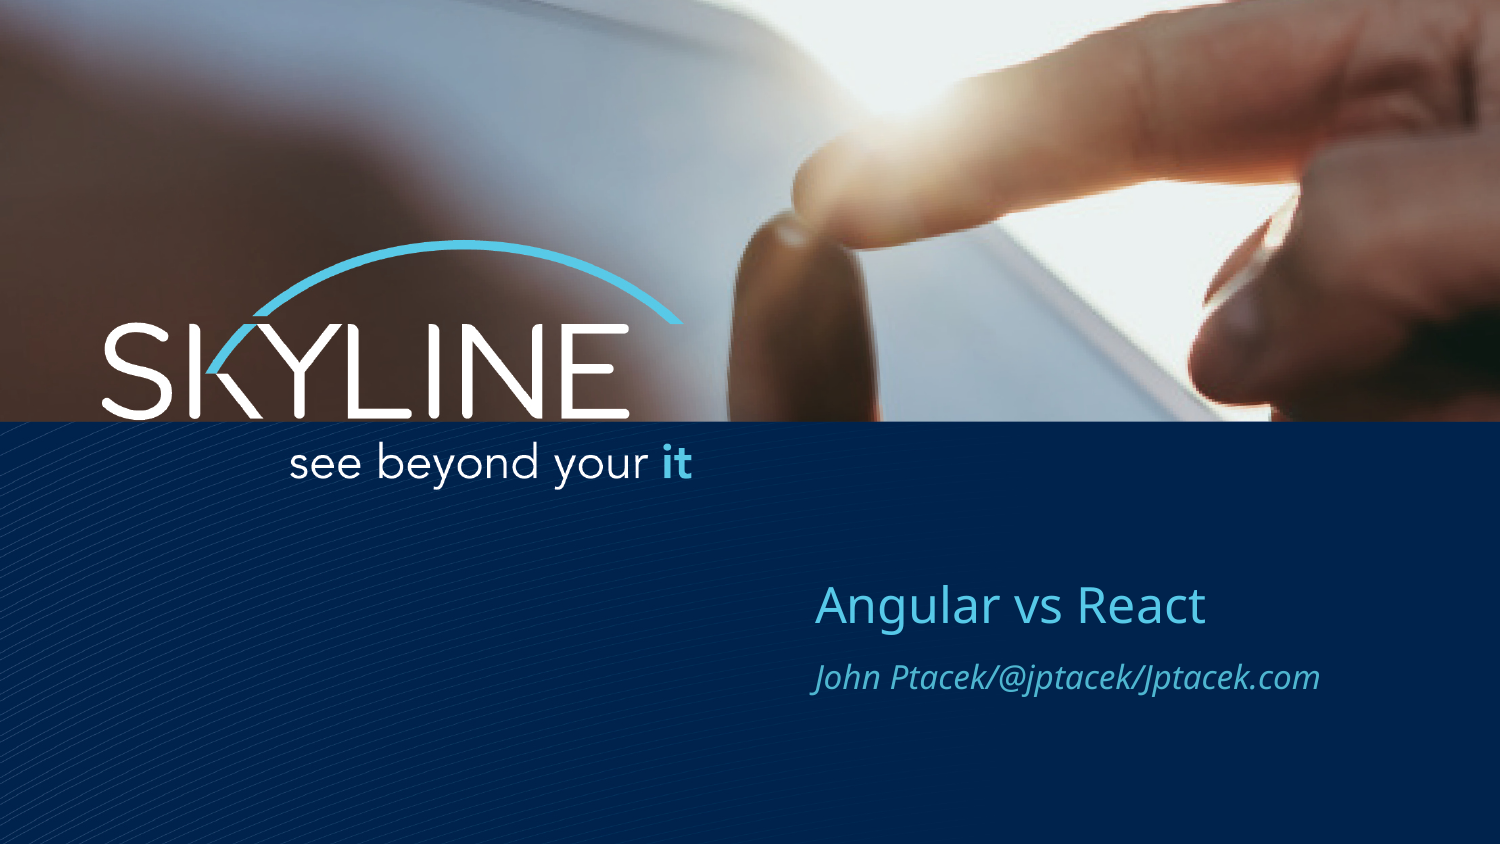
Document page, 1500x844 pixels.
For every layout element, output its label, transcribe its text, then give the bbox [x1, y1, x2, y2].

picture [0, 0, 1500, 844]
title Angular vs React [800, 571, 1425, 646]
list John Ptacek/@jptacek/Jptacek.com [799, 646, 1425, 710]
